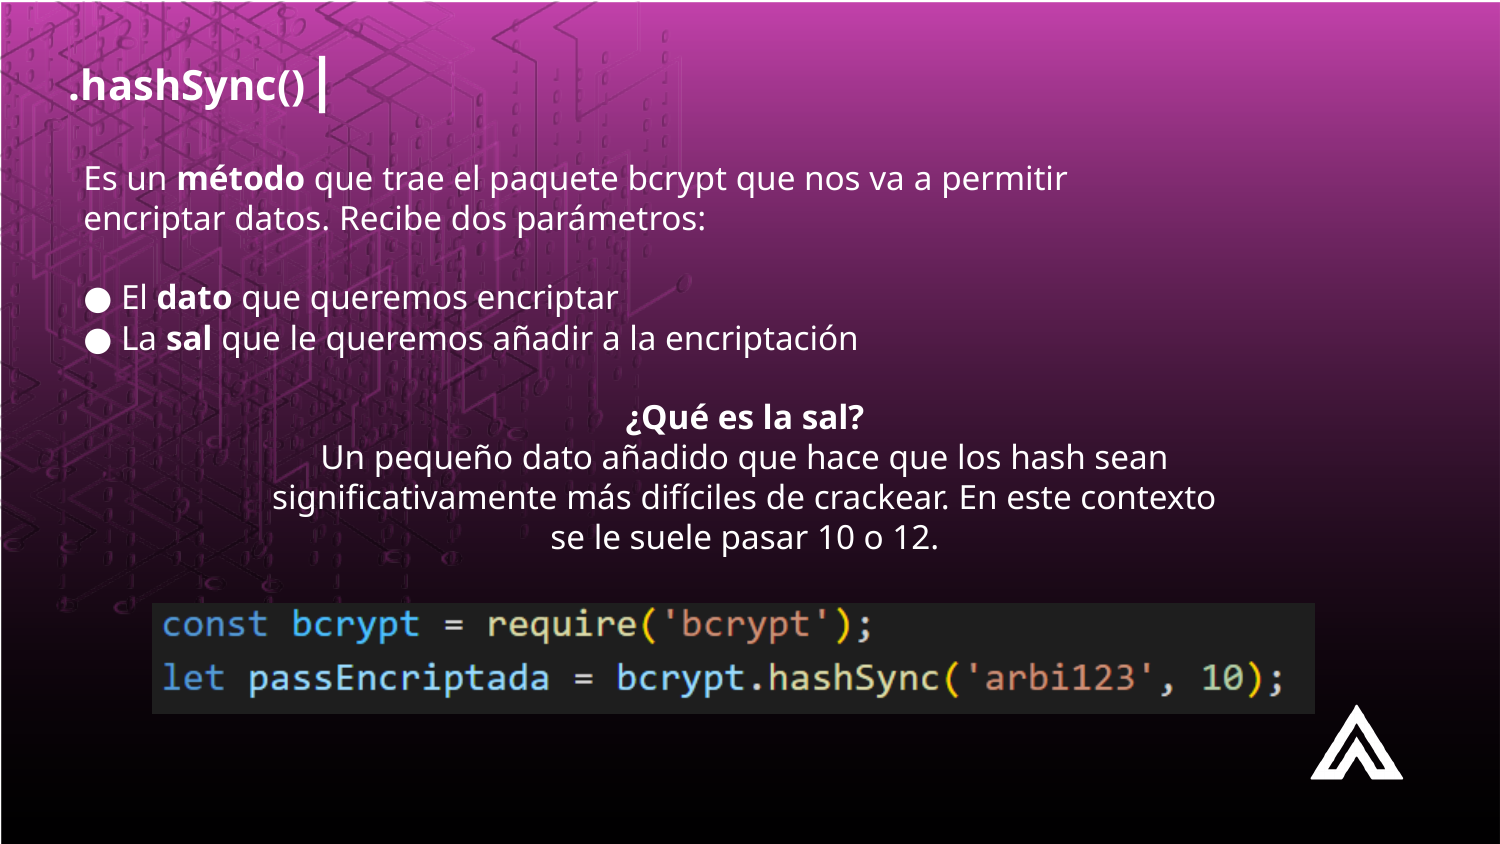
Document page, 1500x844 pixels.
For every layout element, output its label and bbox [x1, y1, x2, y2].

text_box [0, 1, 1500, 844]
picture [152, 603, 1407, 794]
